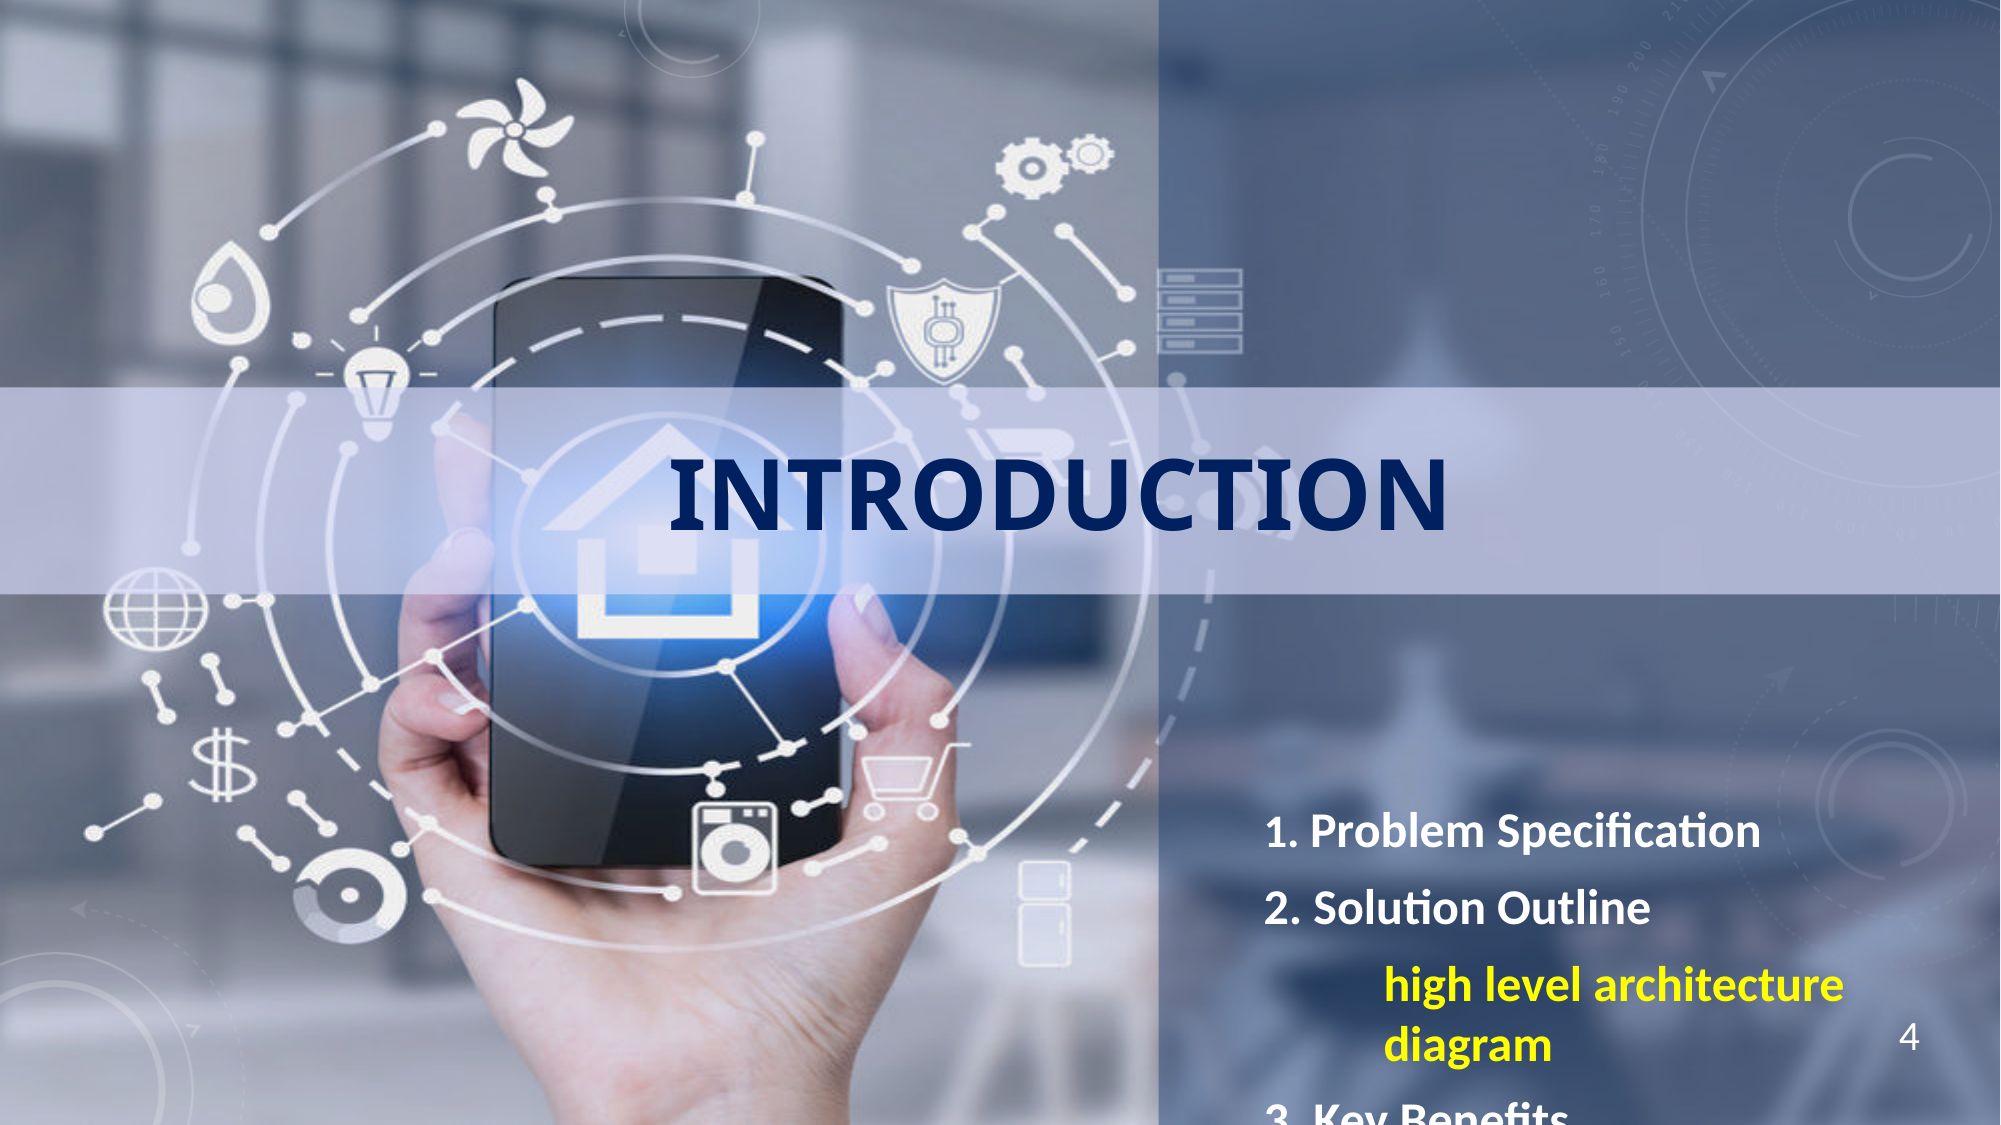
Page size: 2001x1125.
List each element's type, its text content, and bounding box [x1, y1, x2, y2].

picture [0, 0, 1157, 386]
picture [0, 596, 1157, 1125]
text_box [1157, 596, 2000, 1125]
text_box [1157, 0, 2000, 386]
text_box [0, 386, 2000, 596]
list 1. Problem Specification 2. Solution Outline high level architecture diagram 3. Key Benefits [1248, 790, 1983, 1125]
slide_number 4 [1866, 1002, 1936, 1065]
title INTRODUCTION [618, 387, 1504, 595]
